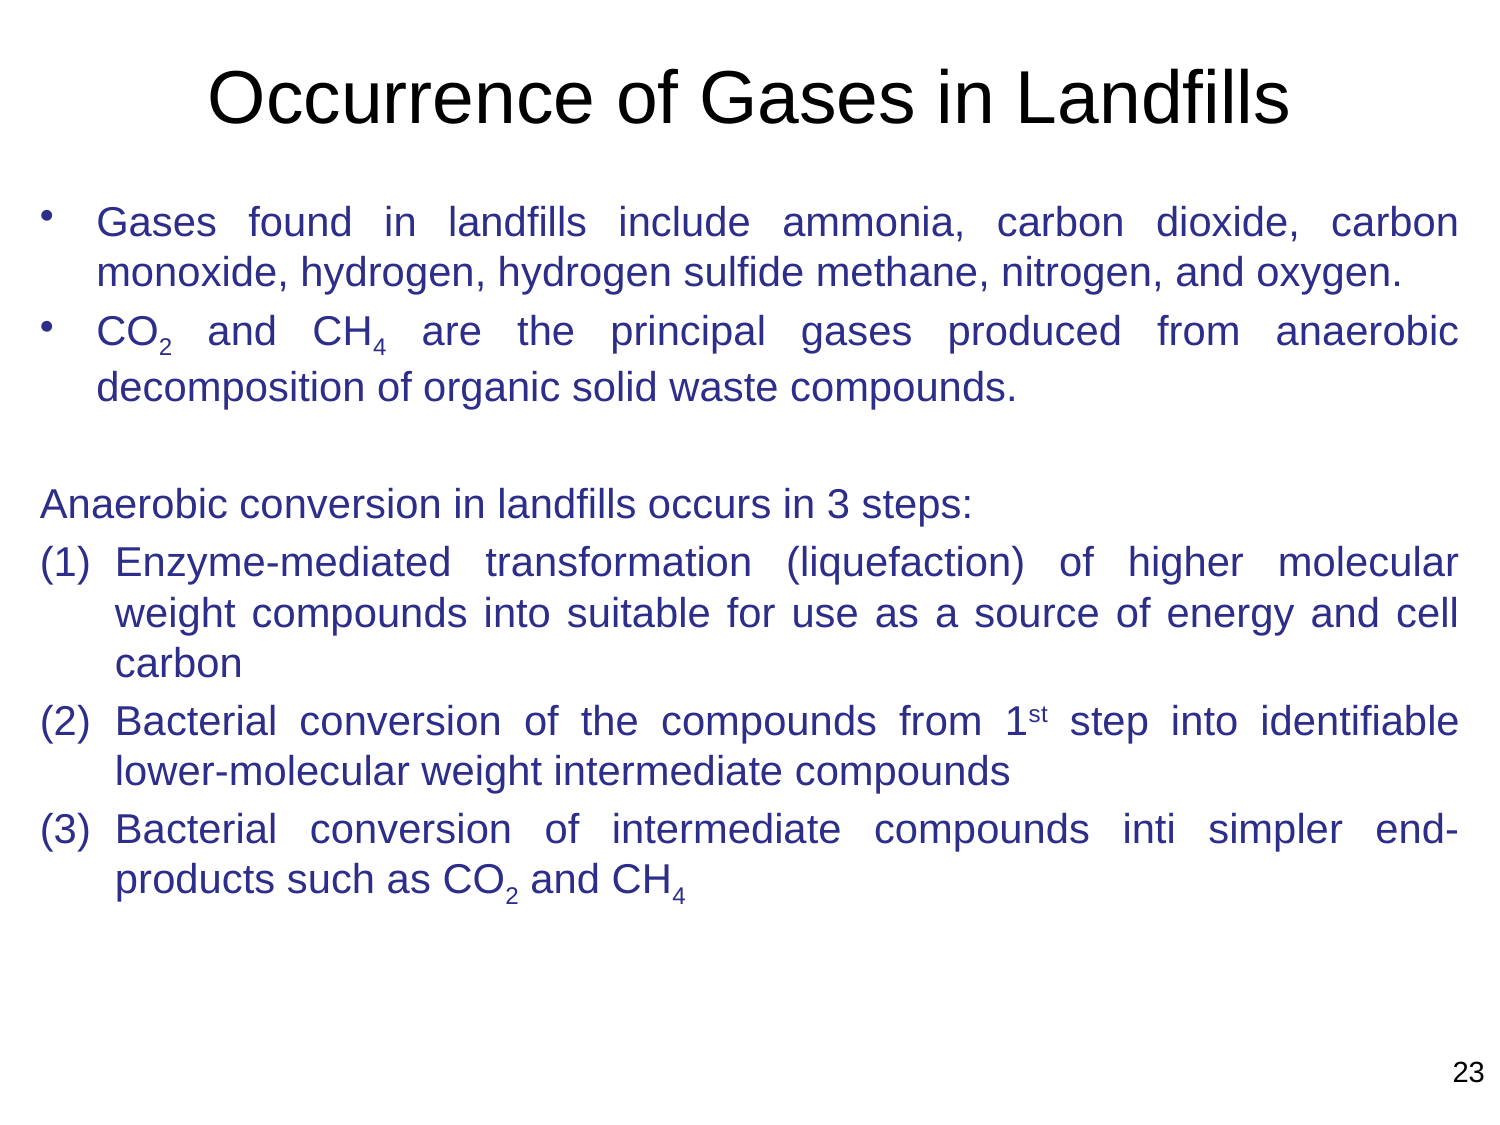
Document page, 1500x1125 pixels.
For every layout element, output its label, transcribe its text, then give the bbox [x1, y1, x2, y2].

slide_number 23 [1149, 1045, 1500, 1124]
list Gases found in landfills include ammonia, carbon dioxide, carbon monoxide, hydrogen, hydrogen sulfide methane, nitrogen, and oxygen. CO2 and CH4 are the principal gases produced from anaerobic decomposition of organic solid waste compounds. Anaerobic conversion in landfills occurs in 3 steps: Enzyme-mediated transformation (liquefaction) of higher molecular weight compounds into suitable for use as a source of energy and cell carbon Bacterial conversion of the compounds from 1st step into identifiable lower-molecular weight intermediate compounds Bacterial conversion of intermediate compounds inti simpler end-products such as CO2 and CH4 [24, 187, 1475, 1034]
title Occurrence of Gases in Landfills [75, 0, 1425, 187]
